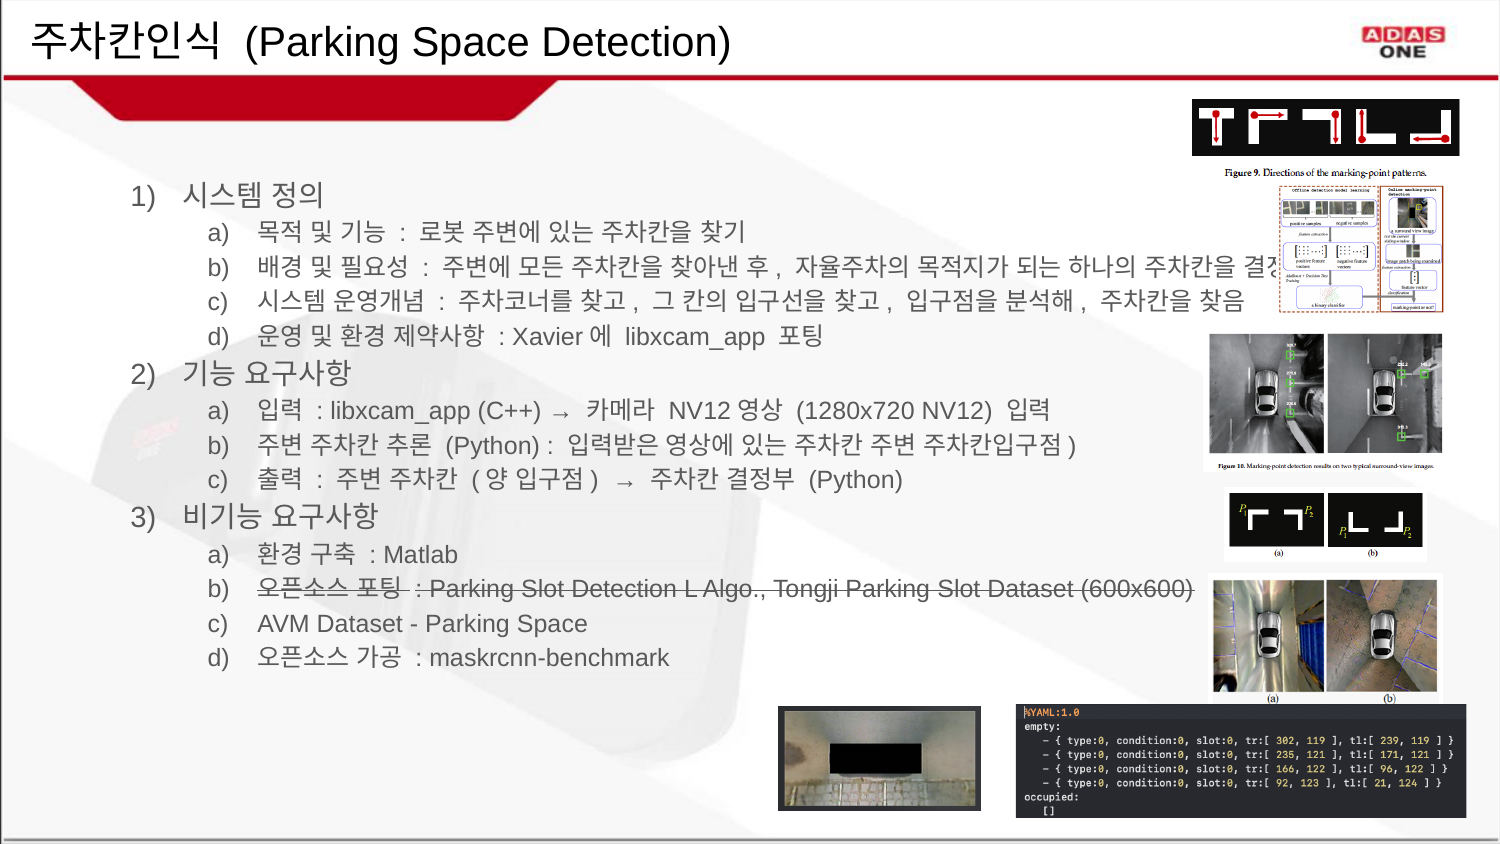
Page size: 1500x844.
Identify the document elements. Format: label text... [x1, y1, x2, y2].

list 시스템 정의 목적 및 기능 : 로봇 주변에 있는 주차칸을 찾기 배경 및 필요성 : 주변에 모든 주차칸을 찾아낸 후, 자율주차의 목적지가 되는 하나의 주차칸을 결정 시스템 운영개념 : 주차코너를 찾고, 그 칸의 입구선을 찾고, 입구점을 분석해, 주차칸을 찾음 운영 및 환경 제약사항 : Xavier에 libxcam_app 포팅 기능 요구사항 입력 : libxcam_app (C++) → 카메라 NV12영상 (1280x720 NV12) 입력 주변 주차칸 추론 (Python) : 입력받은 영상에 있는 주차칸 주변 주차칸입구점) 출력 : 주변 주차칸 (양 입구점) → 주차칸 결정부 (Python) 비기능 요구사항 환경 구축 : Matlab 오픈소스 포팅 : Parking Slot Detection L Algo., Tongji Parking Slot Dataset (600x600) AVM Dataset - Parking Space 오픈소스 가공 : maskrcnn-benchmark [92, 157, 1438, 812]
title 주차칸인식 (Parking Space Detection) [15, 0, 1277, 64]
picture [0, 0, 1500, 844]
